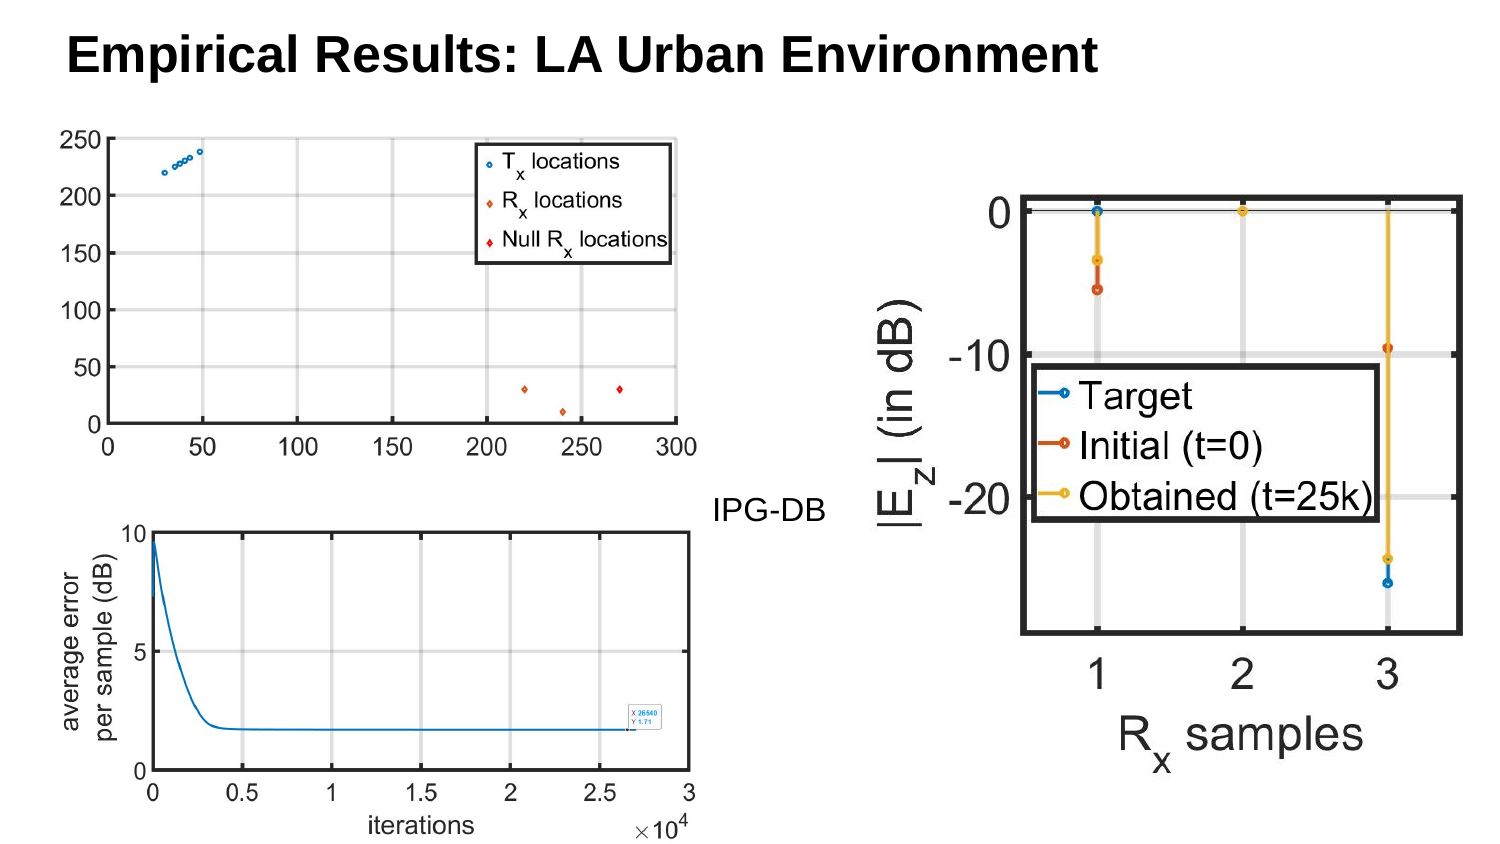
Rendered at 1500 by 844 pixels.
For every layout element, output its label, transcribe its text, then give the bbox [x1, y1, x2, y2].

picture [50, 519, 708, 844]
picture [849, 178, 1488, 782]
text_box Empirical Results: LA Urban Environment [51, 12, 1488, 78]
picture [50, 123, 708, 462]
text_box IPG-DB [695, 480, 844, 536]
